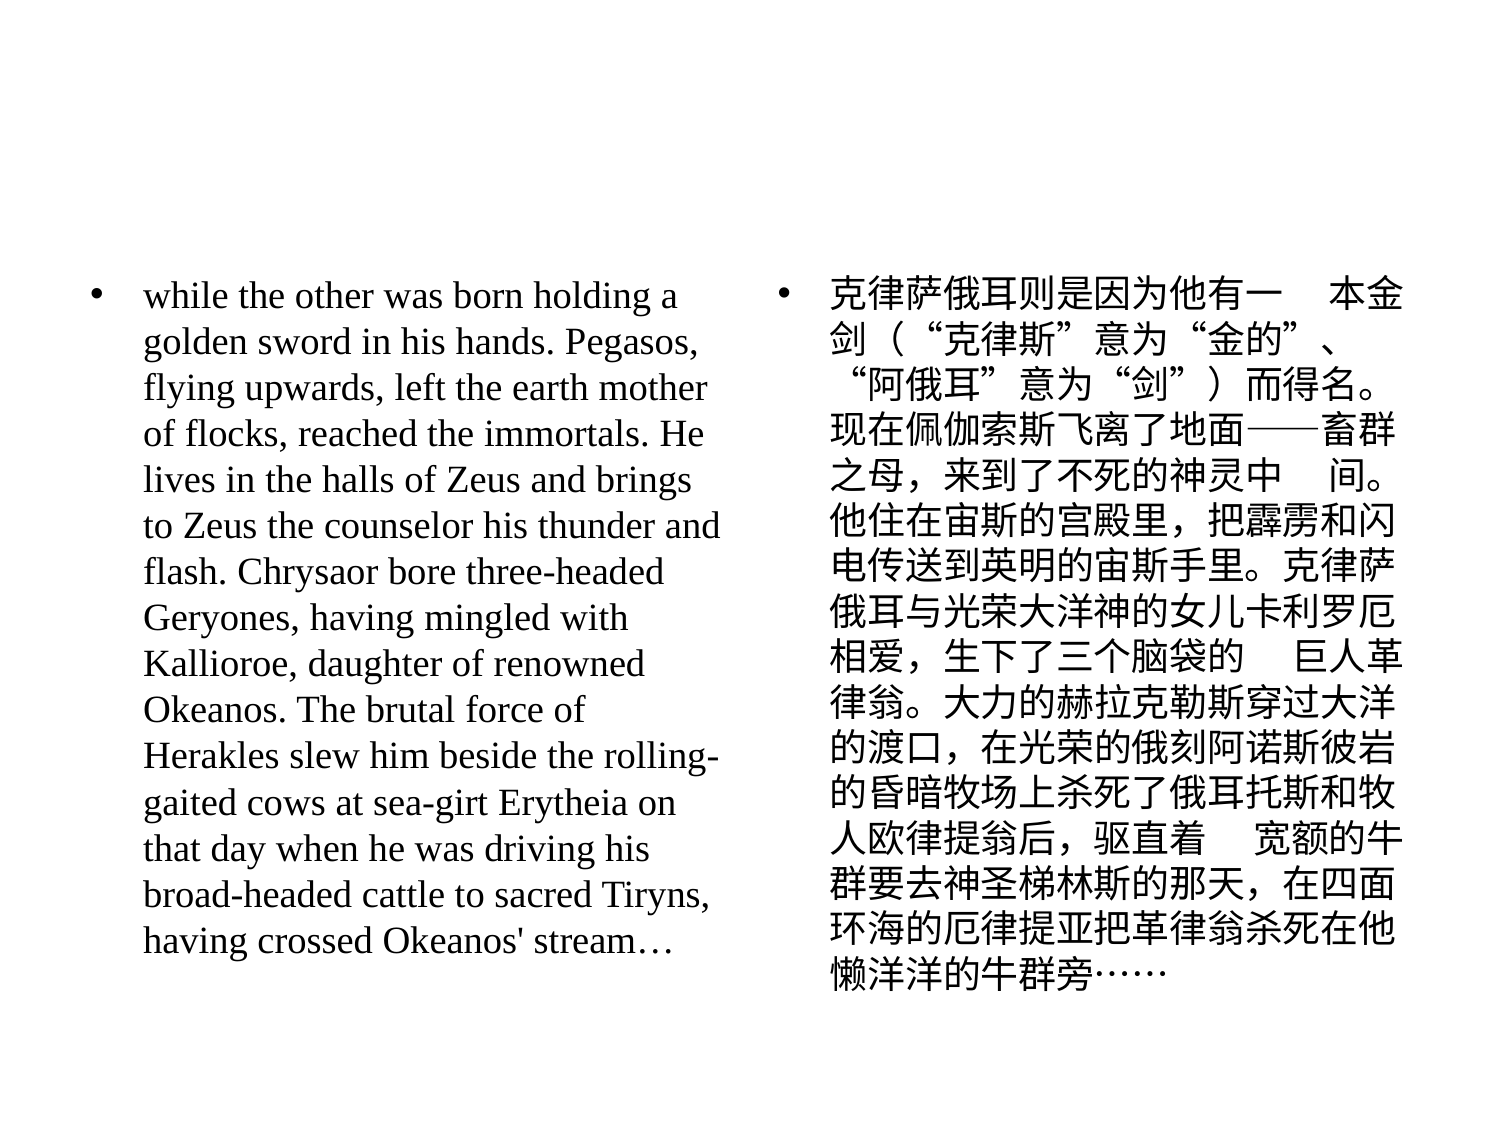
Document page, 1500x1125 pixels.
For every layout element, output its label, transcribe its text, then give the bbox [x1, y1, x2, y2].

list while the other was born holding a golden sword in his hands. Pegasos, flying upwards, left the earth mother of flocks, reached the immortals. He lives in the halls of Zeus and brings to Zeus the counselor his thunder and flash. Chrysaor bore three-headed Geryones, having mingled with Kallioroe, daughter of renowned Okeanos. The brutal force of Herakles slew him beside the rolling-gaited cows at sea-girt Erytheia on that day when he was driving his broad-headed cattle to sacred Tiryns, having crossed Okeanos' stream… [75, 262, 738, 1005]
list 克律萨俄⽿则是因为他有⼀ 本⾦剑（“克律斯”意为“⾦的”、“阿俄⽿”意为“剑”）⽽得名。现在佩伽索斯飞离了地⾯——畜群之母，来到了不死的神灵中 间。他住在宙斯的宫殿⾥，把霹雳和闪电传送到英明的宙斯⼿⾥。克律萨俄⽿与光荣⼤洋神的⼥⼉卡利罗厄相爱，⽣下了三个脑袋的 巨⼈⾰律翁。⼤⼒的赫拉克勒斯穿过⼤洋的渡⼝，在光荣的俄刻阿诺斯彼岩的昏暗牧场上杀死了俄⽿托斯和牧⼈欧律提翁后，驱直着 宽额的⽜群要去神圣梯林斯的那天，在四⾯环海的厄律提亚把⾰律翁杀死在他懒洋洋的⽜群旁…… [762, 262, 1425, 1005]
